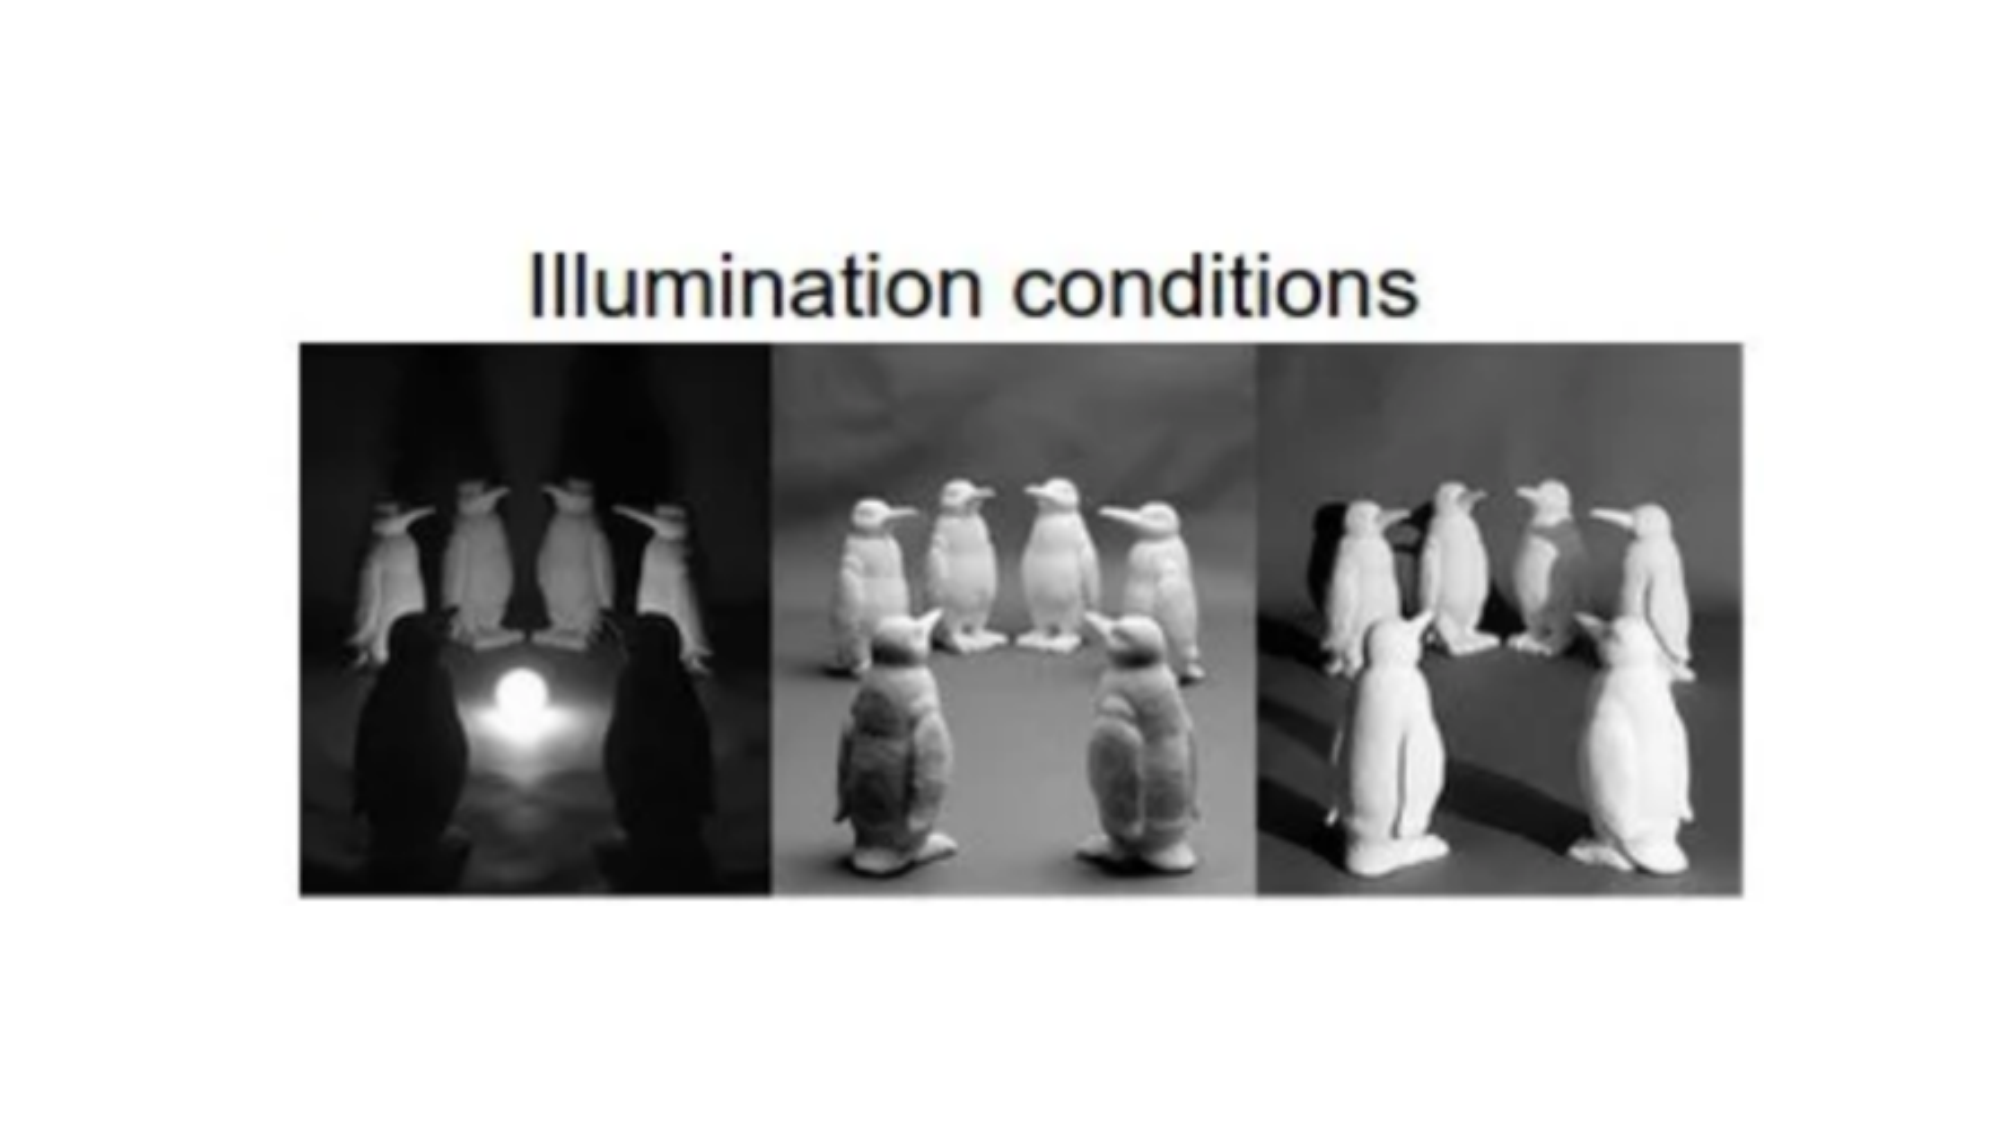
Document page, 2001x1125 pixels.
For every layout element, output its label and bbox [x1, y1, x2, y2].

picture [215, 210, 1764, 906]
